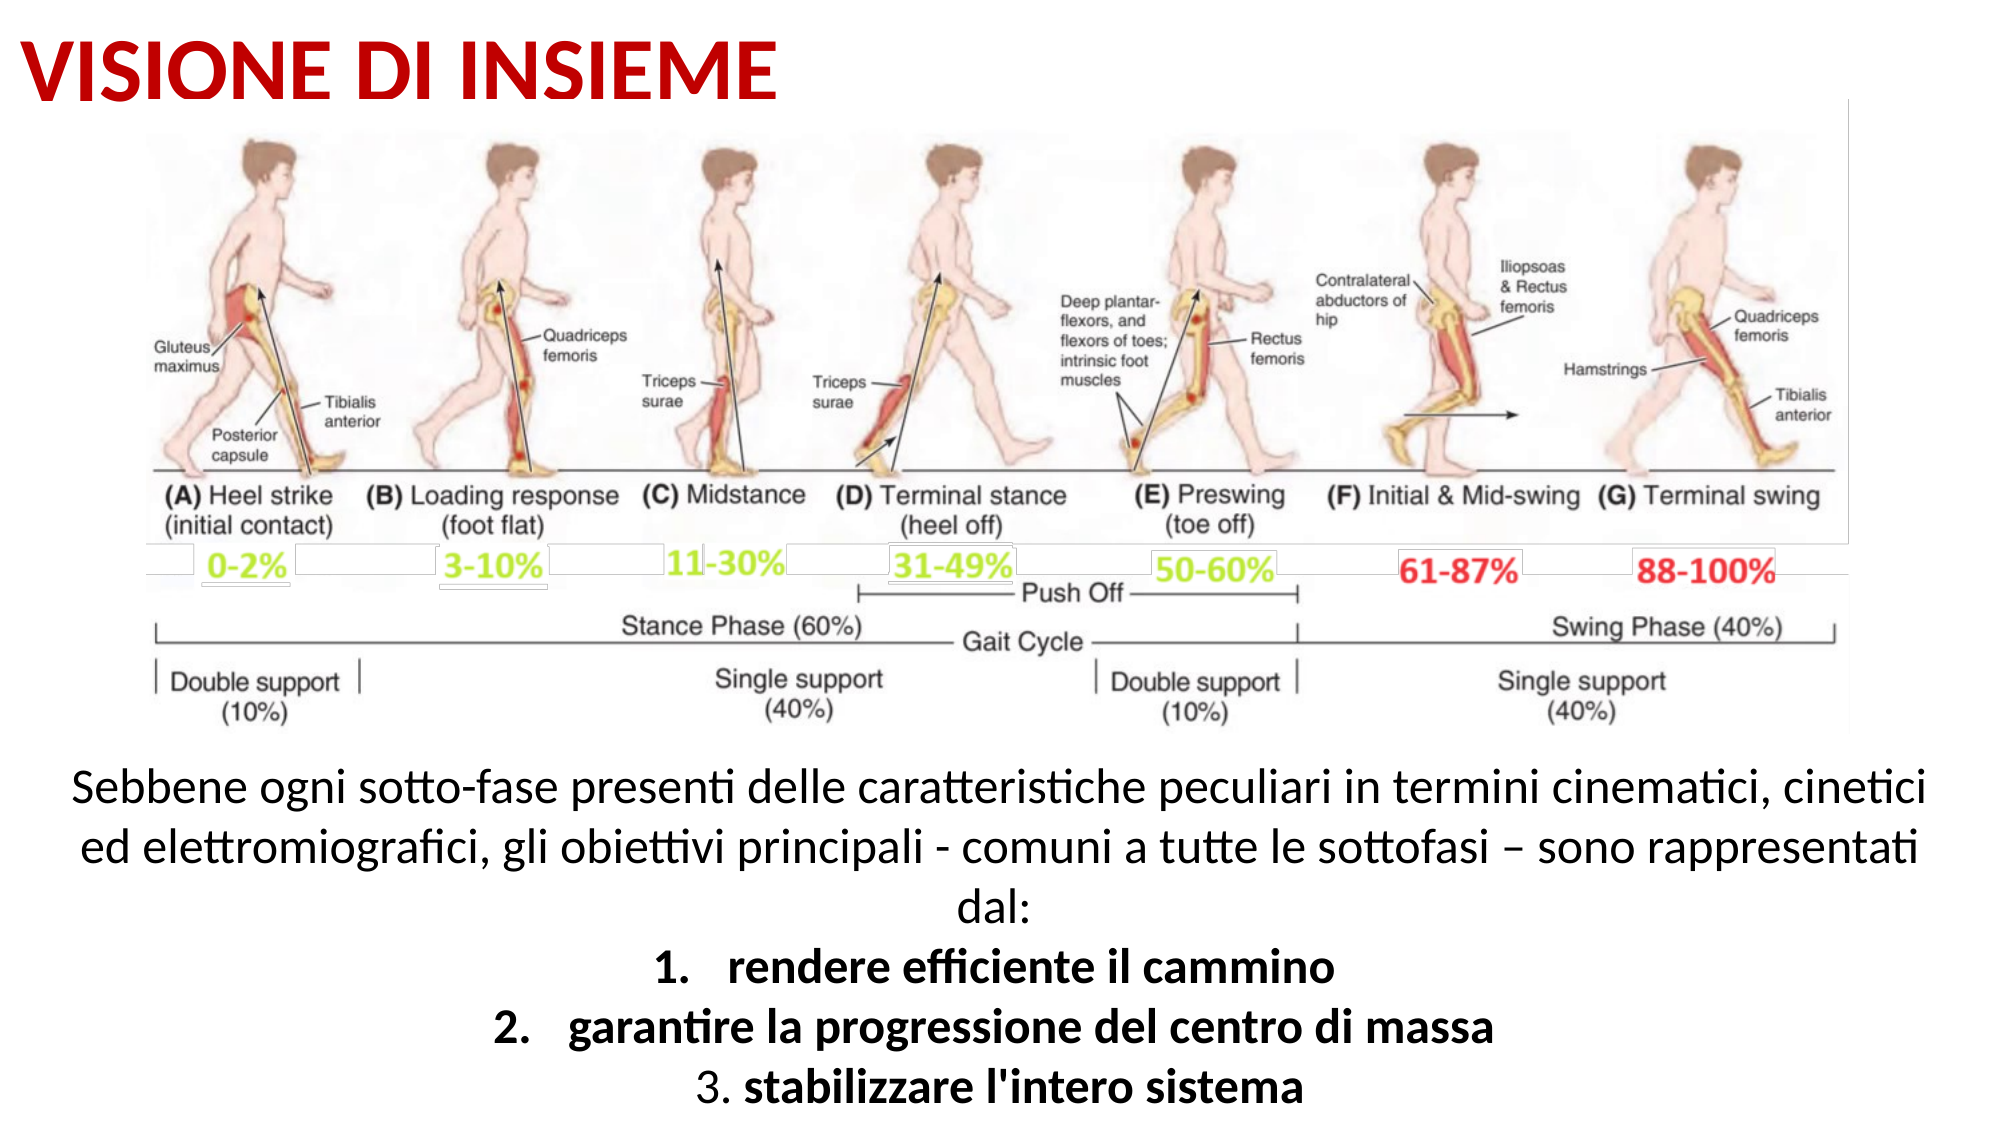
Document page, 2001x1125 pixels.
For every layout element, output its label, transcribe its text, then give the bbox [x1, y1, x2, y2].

title VISIONE DI INSIEME [5, 0, 1731, 181]
picture [146, 99, 1854, 734]
text_box Sebbene ogni sotto-fase presenti delle caratteristiche peculiari in termini cinematici, cinetici ed elettromiografici, gli obiettivi principali - comuni a tutte le sottofasi – sono rappresentati dal: rendere efficiente il cammino garantire la progressione del centro di massa 3. stabilizzare l'intero sistema [26, 746, 1974, 1122]
